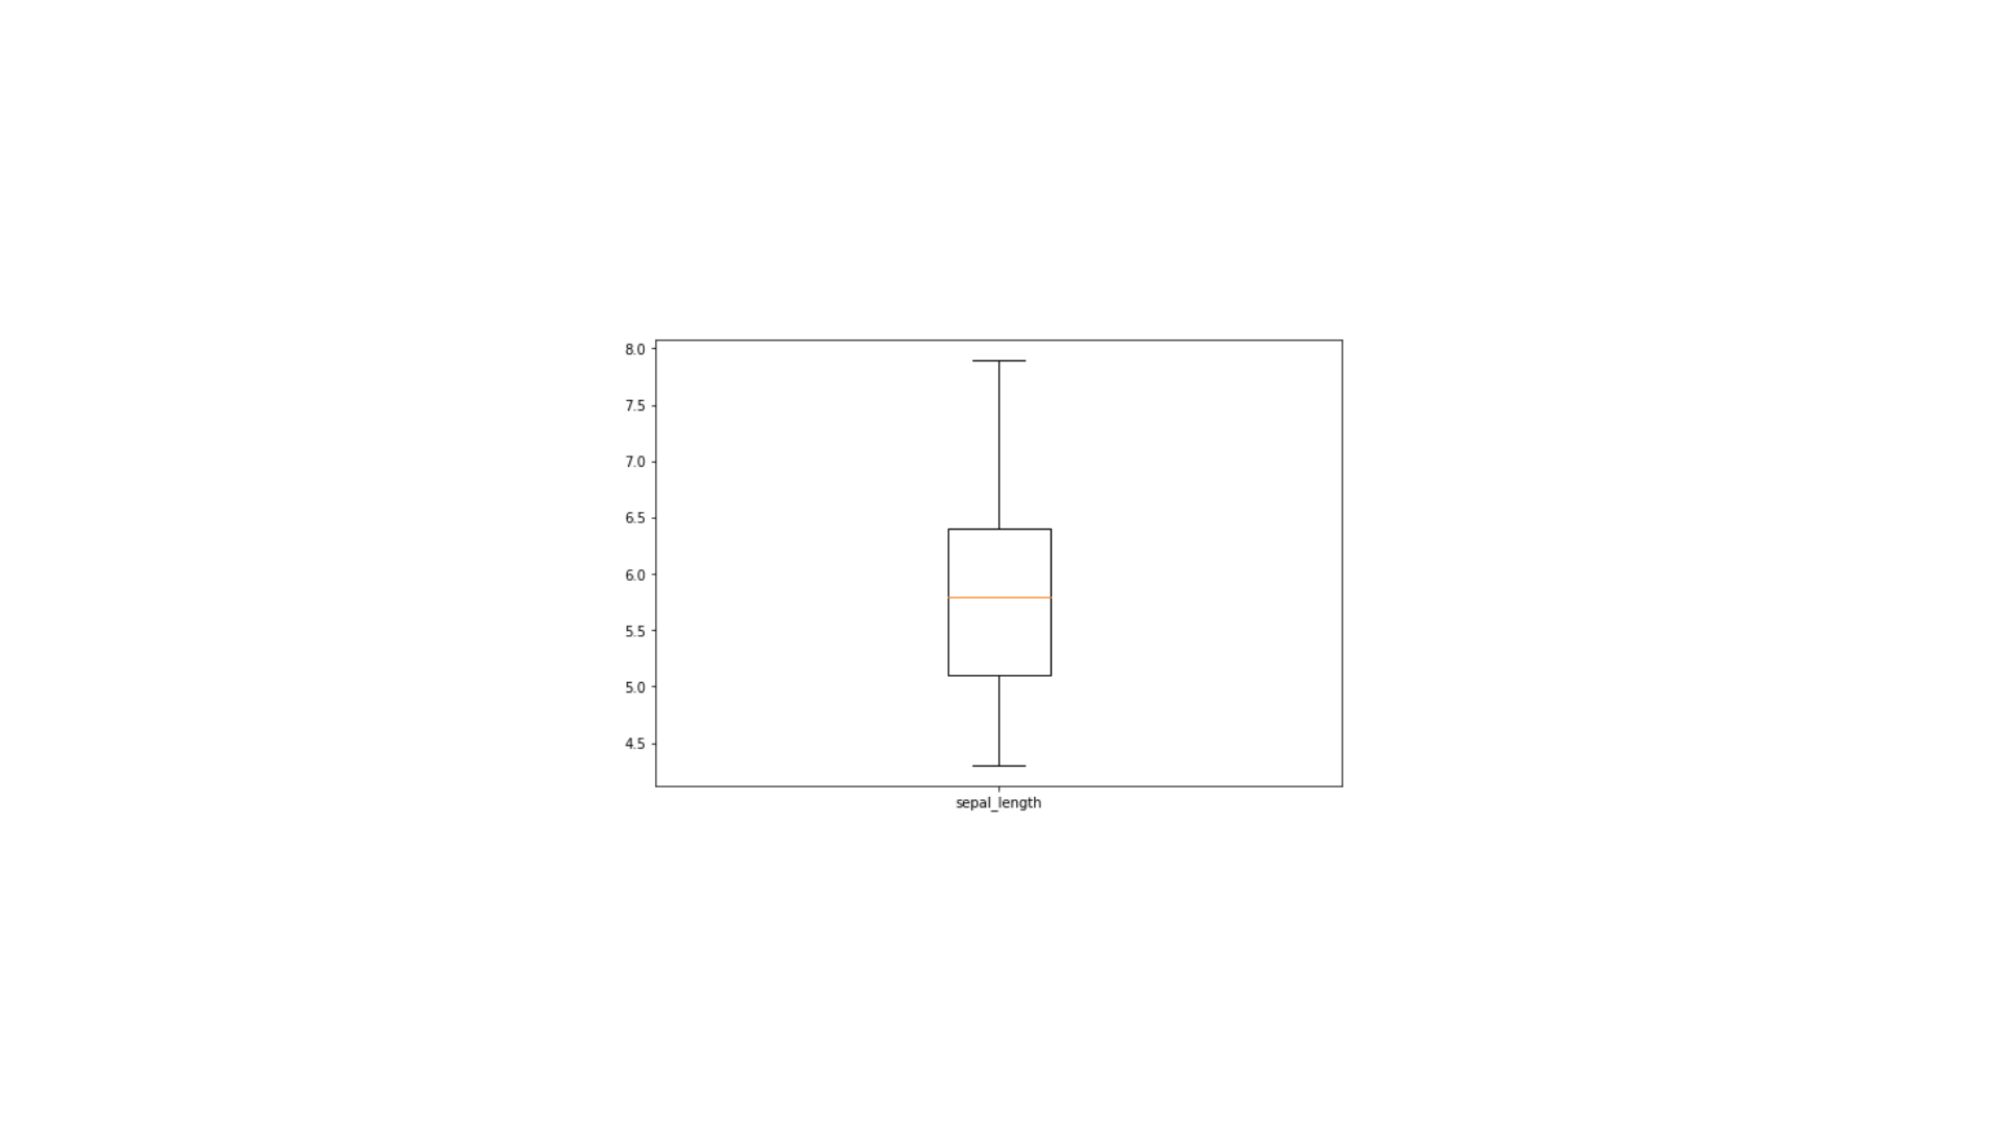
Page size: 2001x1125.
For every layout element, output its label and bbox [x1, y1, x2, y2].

picture [577, 280, 1423, 845]
